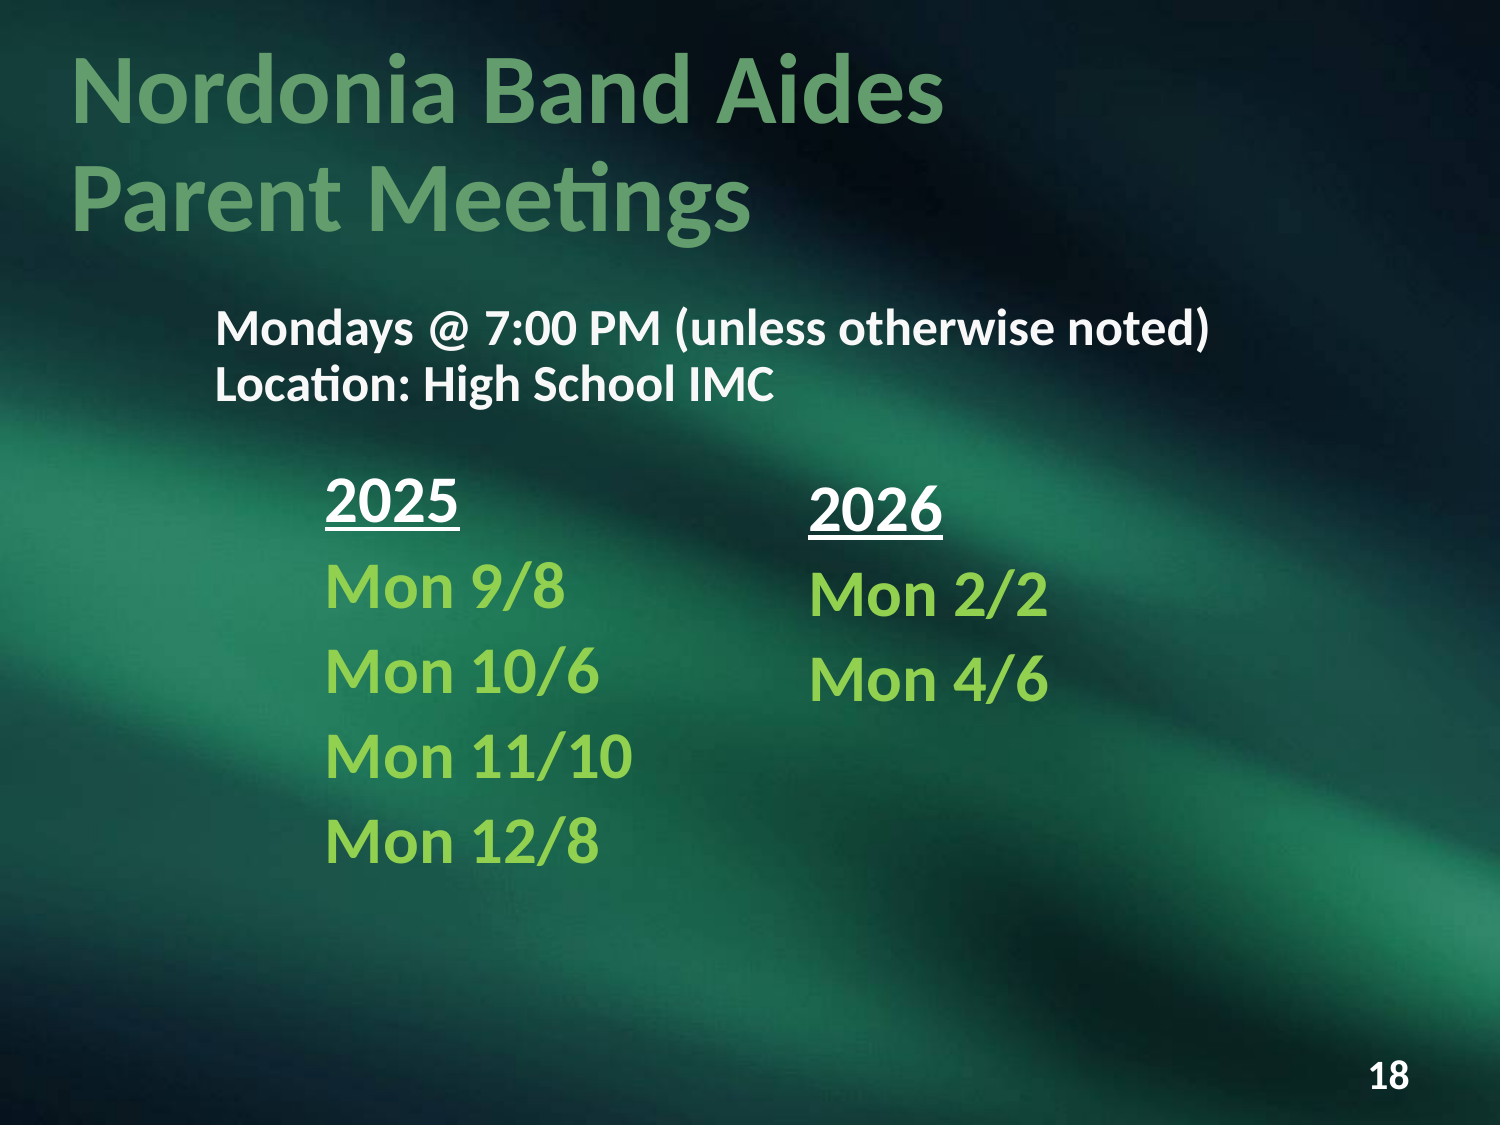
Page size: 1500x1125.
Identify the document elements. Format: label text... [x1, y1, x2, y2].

text_box 2026 Mon 2/2 Mon 4/6 [808, 473, 1204, 909]
picture [0, 0, 1500, 1125]
title Nordonia Band Aides Parent Meetings [70, 37, 1425, 220]
text_box Mondays @ 7:00 PM (unless otherwise noted) Location: High School IMC [199, 285, 1415, 428]
list 2025 Mon 9/8 Mon 10/6 Mon 11/10 Mon 12/8 [325, 465, 653, 1011]
slide_number ‹#› [1074, 1042, 1425, 1103]
